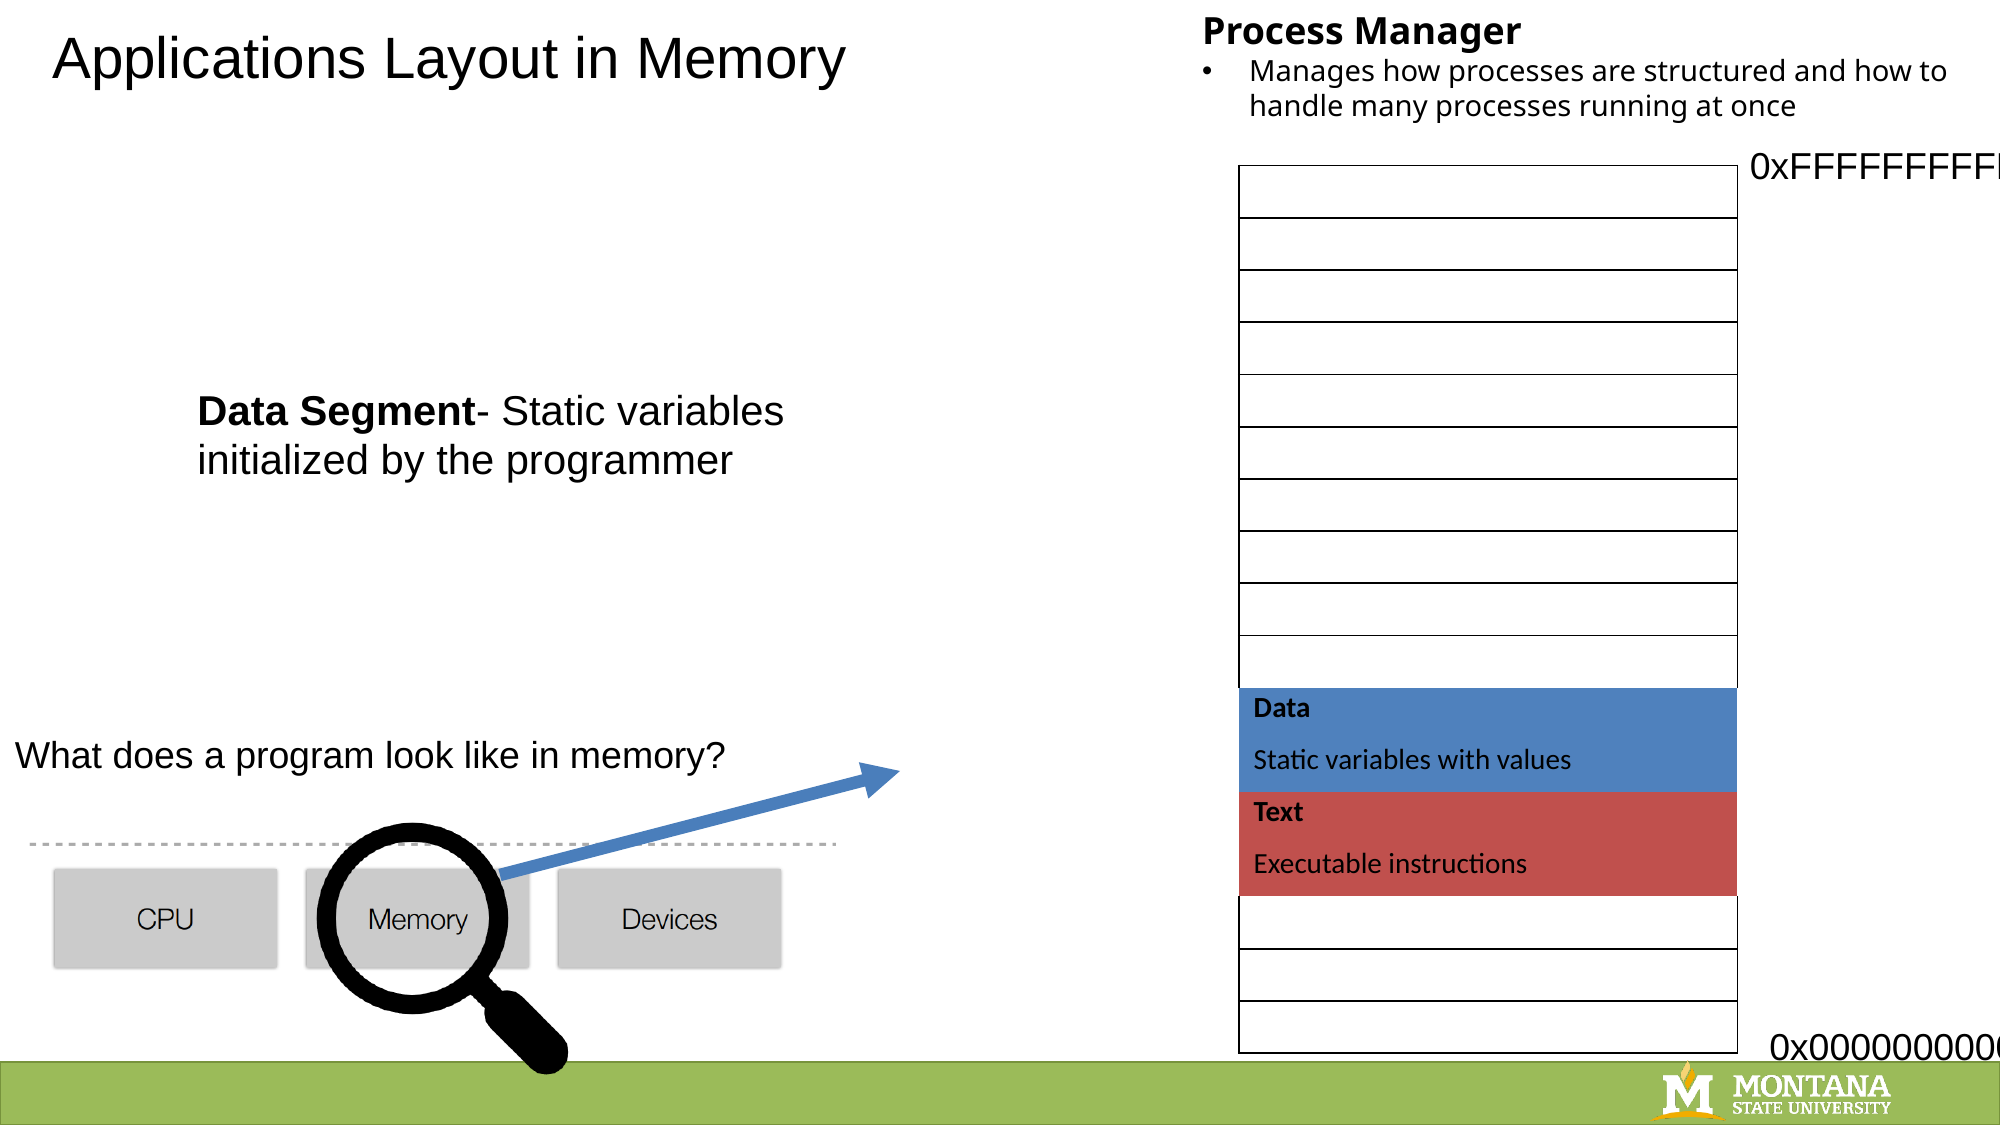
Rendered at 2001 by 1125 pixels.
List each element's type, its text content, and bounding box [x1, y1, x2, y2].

text_box 0x00000000000000000000000 [1754, 1015, 2000, 1060]
table_cell Text [1239, 792, 1737, 844]
text_box Applications Layout in Memory [37, 12, 1000, 98]
table_header [1240, 166, 1737, 217]
table_cell [1240, 636, 1737, 688]
table_cell [1240, 375, 1737, 426]
table_cell [1240, 1002, 1737, 1052]
picture [1649, 1060, 1892, 1122]
table_cell [1240, 532, 1737, 582]
table_cell [1240, 950, 1737, 1000]
table_cell [1240, 480, 1737, 530]
table_cell [1240, 428, 1737, 478]
text_box Data Segment- Static variables initialized by the programmer [182, 375, 846, 491]
table_cell [1240, 584, 1737, 635]
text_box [1892, 1060, 2000, 1125]
table_cell [1240, 323, 1737, 374]
table_cell Static variables with values [1239, 740, 1737, 792]
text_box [499, 770, 901, 876]
table_cell Executable instructions [1239, 844, 1737, 896]
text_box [0, 1060, 1647, 1125]
table_cell [1240, 896, 1737, 948]
table_cell [1240, 271, 1737, 321]
table_cell Data [1239, 688, 1737, 740]
text_box 0xFFFFFFFFFFFFFFFFFFFFFFFFF [1735, 134, 2000, 195]
table_cell [1240, 219, 1737, 269]
picture [29, 795, 837, 1101]
text_box What does a program look like in memory? [0, 723, 788, 784]
text_box Process Manager Manages how processes are structured and how to handle many processes running at once [1187, 0, 2000, 130]
